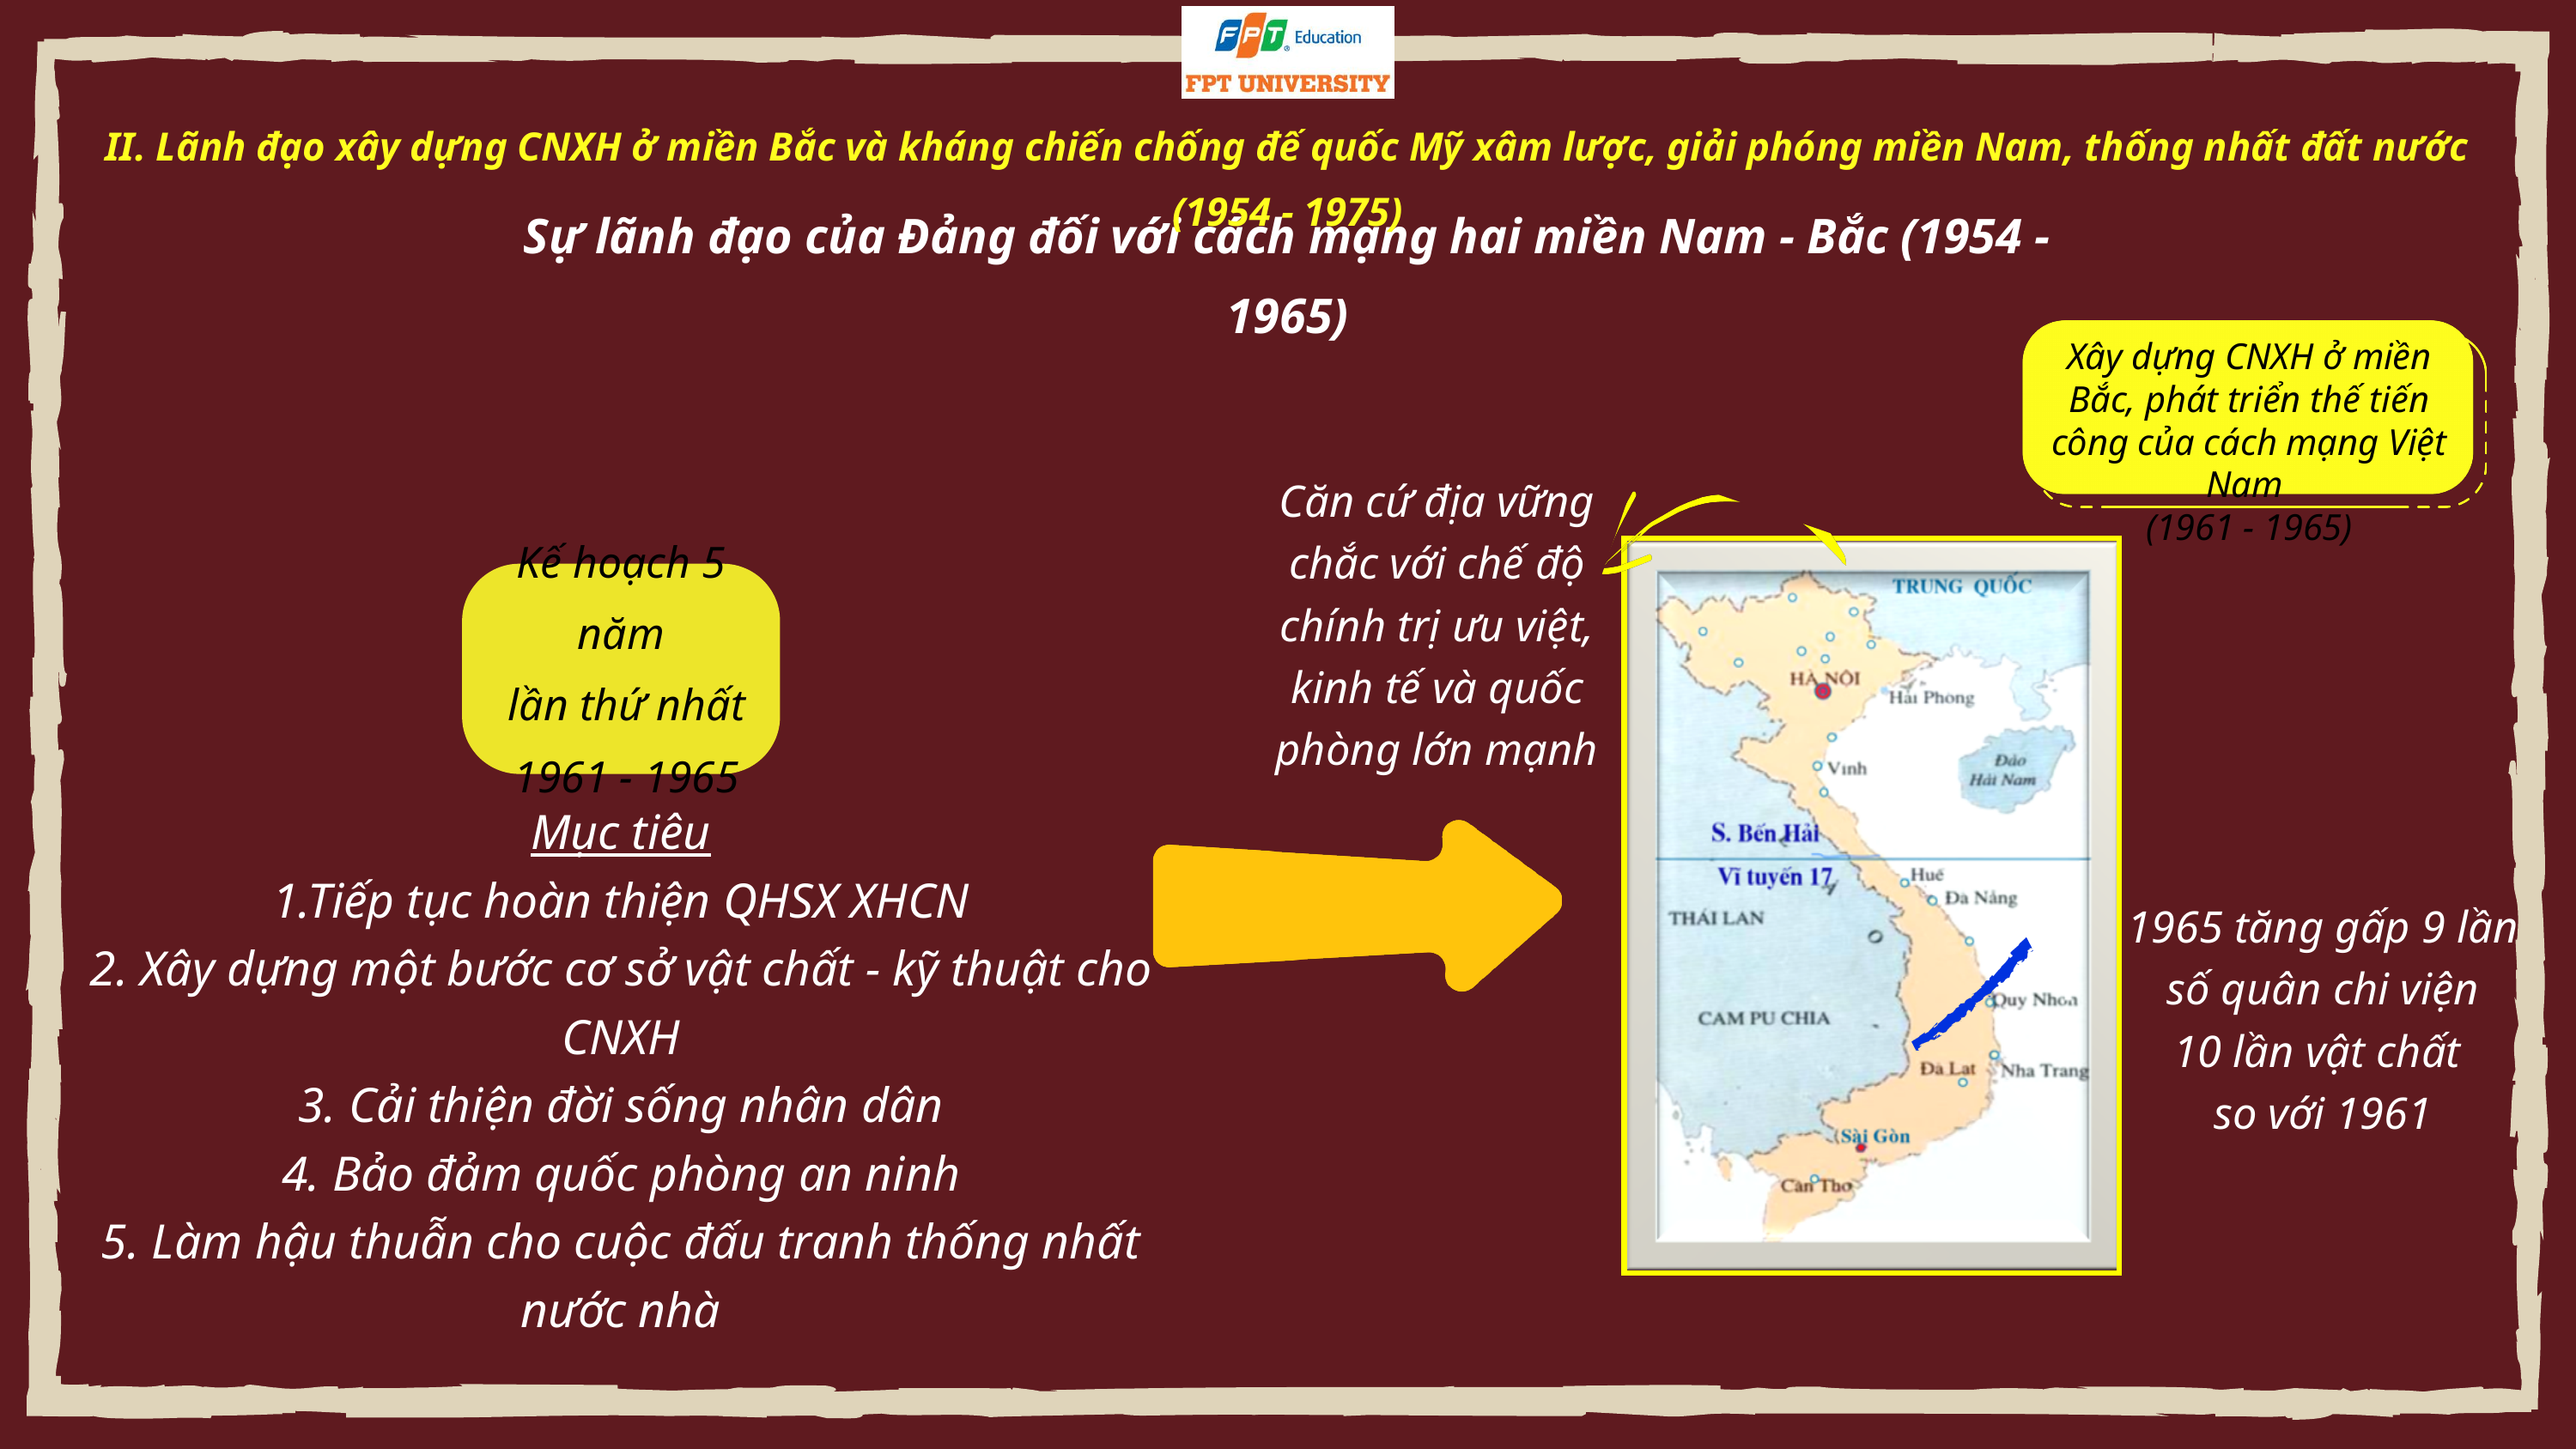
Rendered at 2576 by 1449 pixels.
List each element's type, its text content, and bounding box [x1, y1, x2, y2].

text_box [1625, 467, 1872, 667]
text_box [2021, 320, 2488, 508]
text_box Mục tiêu 1.Tiếp tục hoàn thiện QHSX XHCN 2. Xây dựng một bước cơ sở vật chất - kỹ thuật cho CNXH 3. Cải thiện đời sống nhân dân 4. Bảo đảm quốc phòng an ninh 5. Làm hậu thuẫn cho cuộc đấu tranh thống nhất nước nhà [88, 791, 1153, 1337]
text_box [1152, 818, 1562, 993]
text_box Sự lãnh đạo của Đảng đối với cách mạng hai miền Nam - Bắc (1954 - 1965) [518, 234, 2058, 344]
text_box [461, 542, 781, 774]
text_box [1182, 6, 1394, 99]
text_box II. Lãnh đạo xây dựng CNXH ở miền Bắc và kháng chiến chống đế quốc Mỹ xâm lược, giải phóng miền Nam, thống nhất đất nước (1954 - 1975) [88, 103, 2487, 234]
text_box [26, 28, 2550, 1420]
text_box [1740, 641, 2091, 1130]
text_box 1965 tăng gấp 9 lần số quân chi viện 10 lần vật chất so với 1961 [2114, 889, 2532, 1138]
text_box [1624, 537, 2120, 1274]
text_box Căn cứ địa vững chắc với chế độ chính trị ưu việt, kinh tế và quốc phòng lớn mạnh [1250, 464, 1625, 774]
